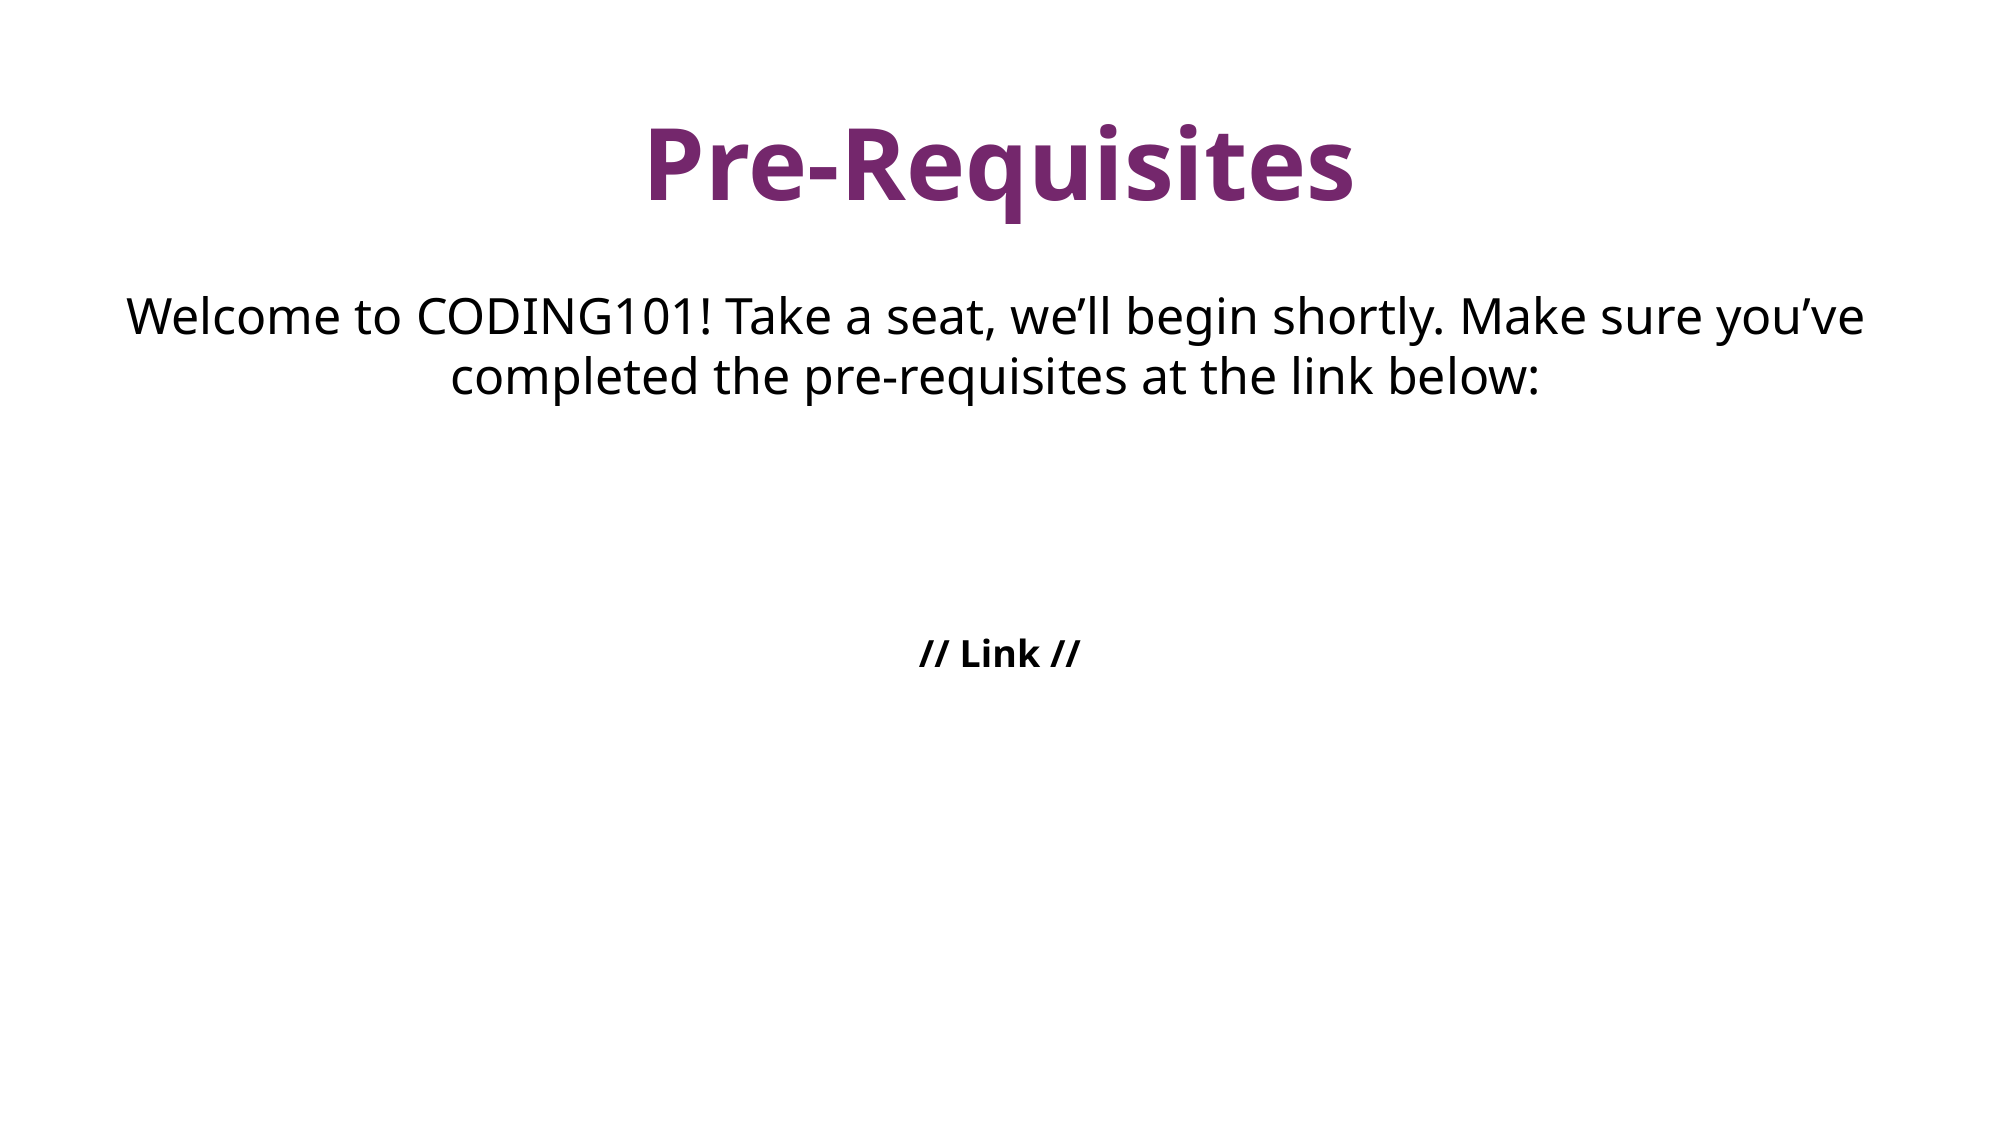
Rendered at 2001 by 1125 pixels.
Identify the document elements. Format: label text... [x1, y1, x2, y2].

text_box Welcome to CODING101! Take a seat, we’ll begin shortly. Make sure you’ve completed the pre-requisites at the link below: [88, 277, 1905, 412]
title Pre-Requisites [137, 59, 1863, 277]
text_box // Link // [904, 532, 1096, 682]
